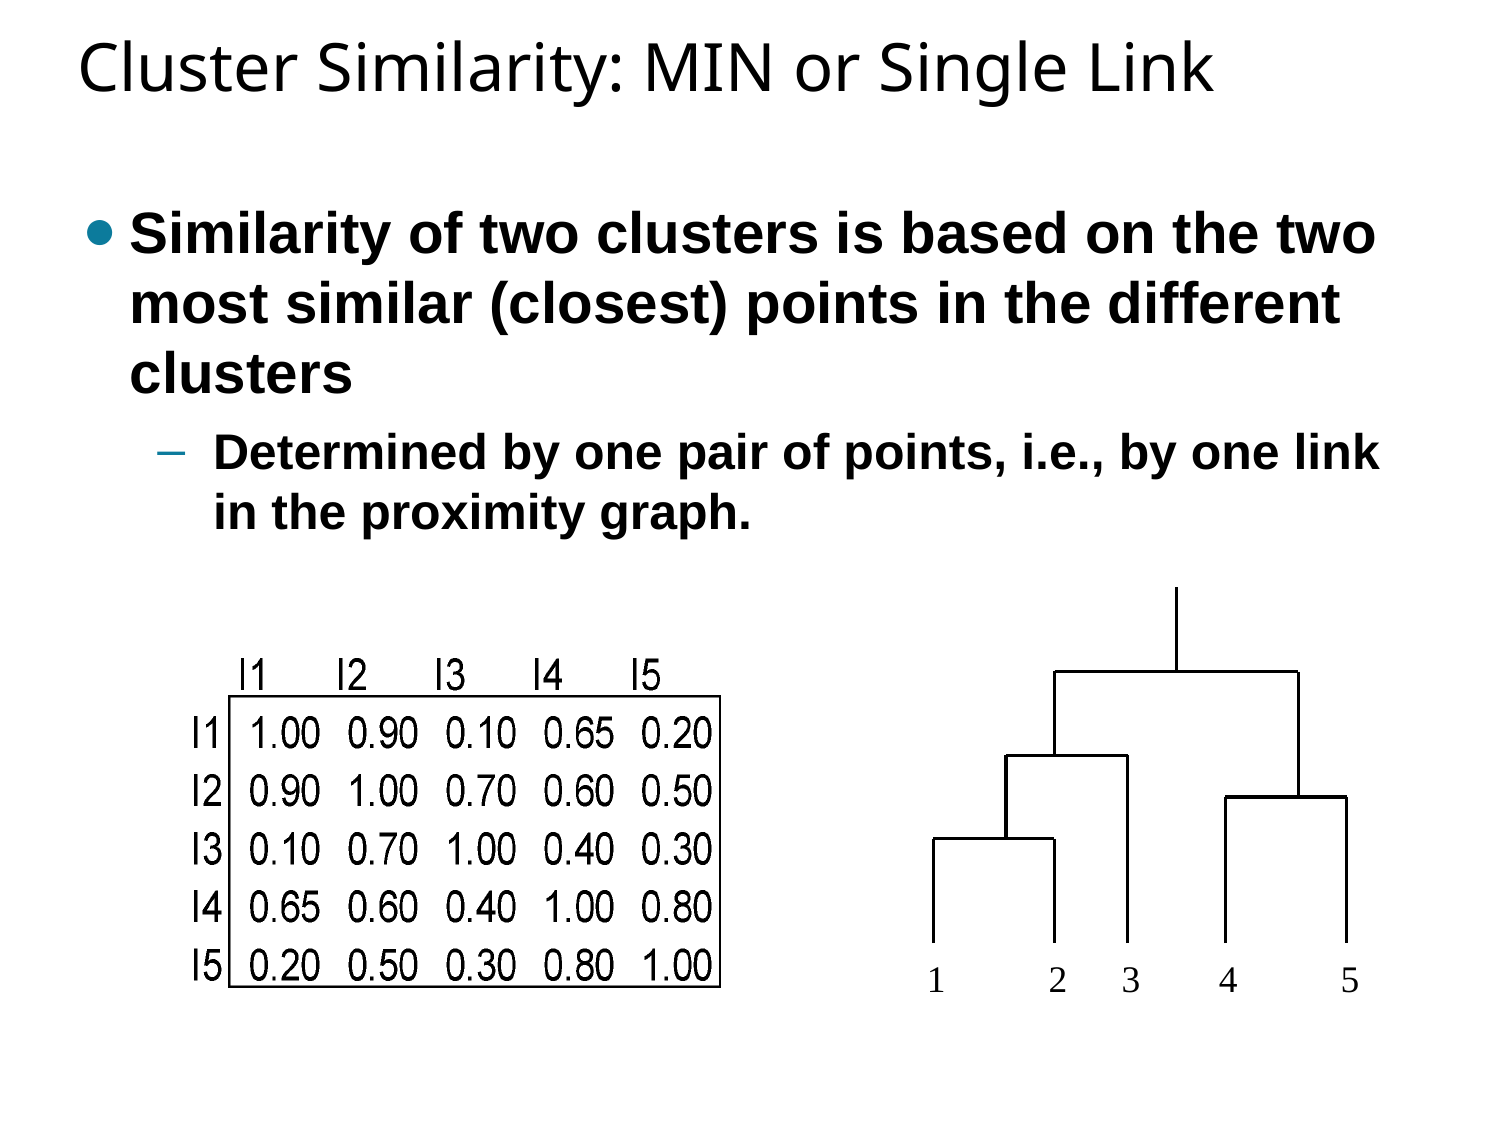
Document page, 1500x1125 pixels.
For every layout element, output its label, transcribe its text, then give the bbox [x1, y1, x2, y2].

picture [49, 637, 721, 988]
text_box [911, 587, 1375, 1009]
text_box Similarity of two clusters is based on the two most similar (closest) points in the different clusters Determined by one pair of points, i.e., by one link in the proximity graph. [67, 187, 1433, 1038]
text_box Cluster Similarity: MIN or Single Link [62, 24, 1421, 113]
